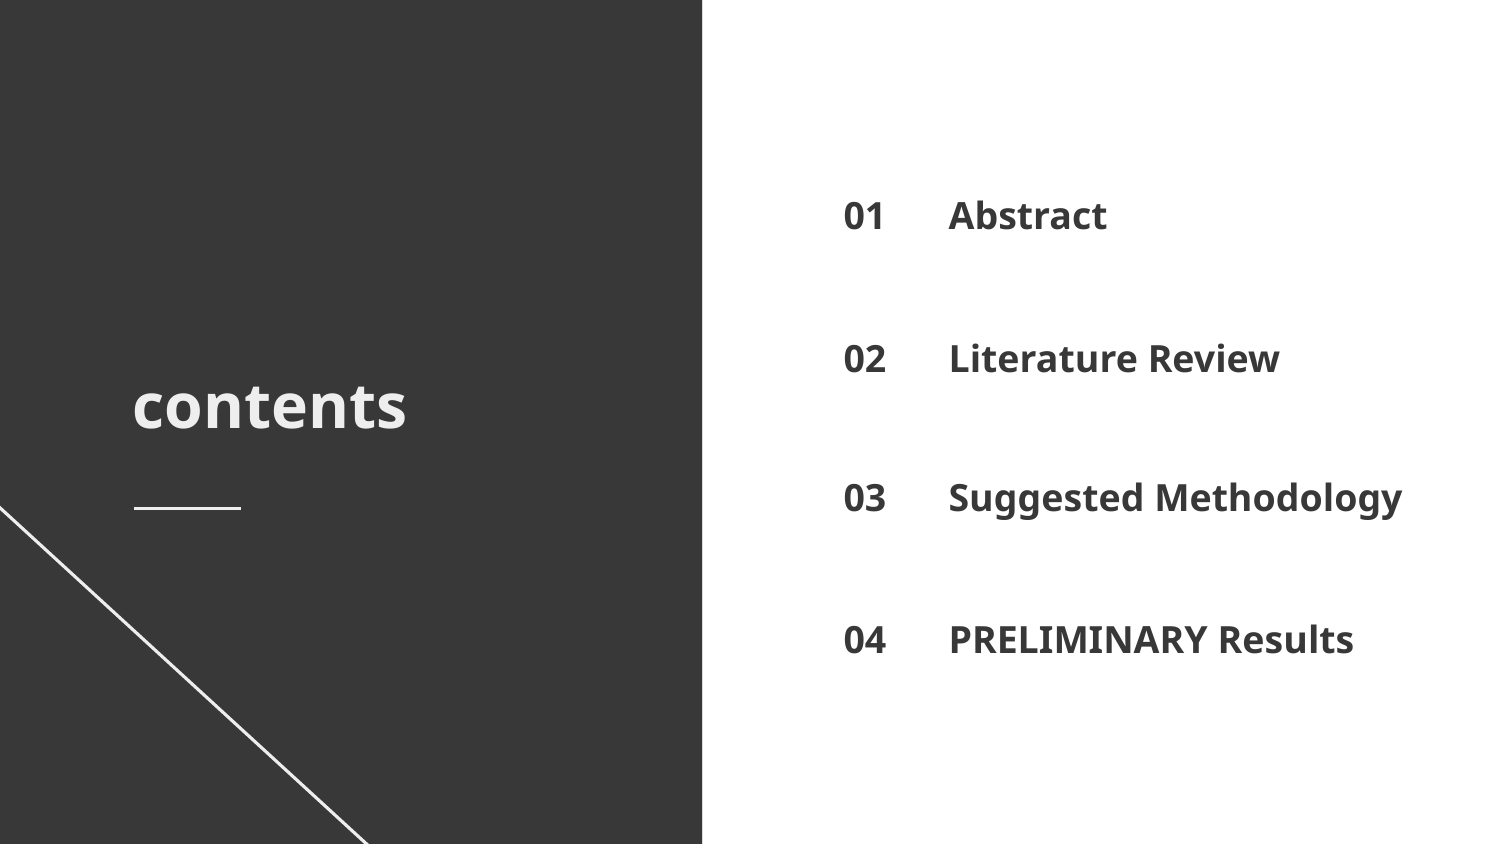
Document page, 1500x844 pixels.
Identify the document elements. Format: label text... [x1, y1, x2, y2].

title 02 [789, 333, 902, 381]
title 04 [789, 614, 902, 663]
title contents [116, 360, 678, 448]
title 03 [789, 472, 902, 521]
title Abstract [933, 188, 1458, 242]
title PRELIMINARY Results [933, 612, 1458, 666]
title Literature Review [933, 330, 1458, 384]
title Suggested Methodology [933, 469, 1500, 523]
title 01 [789, 190, 902, 239]
